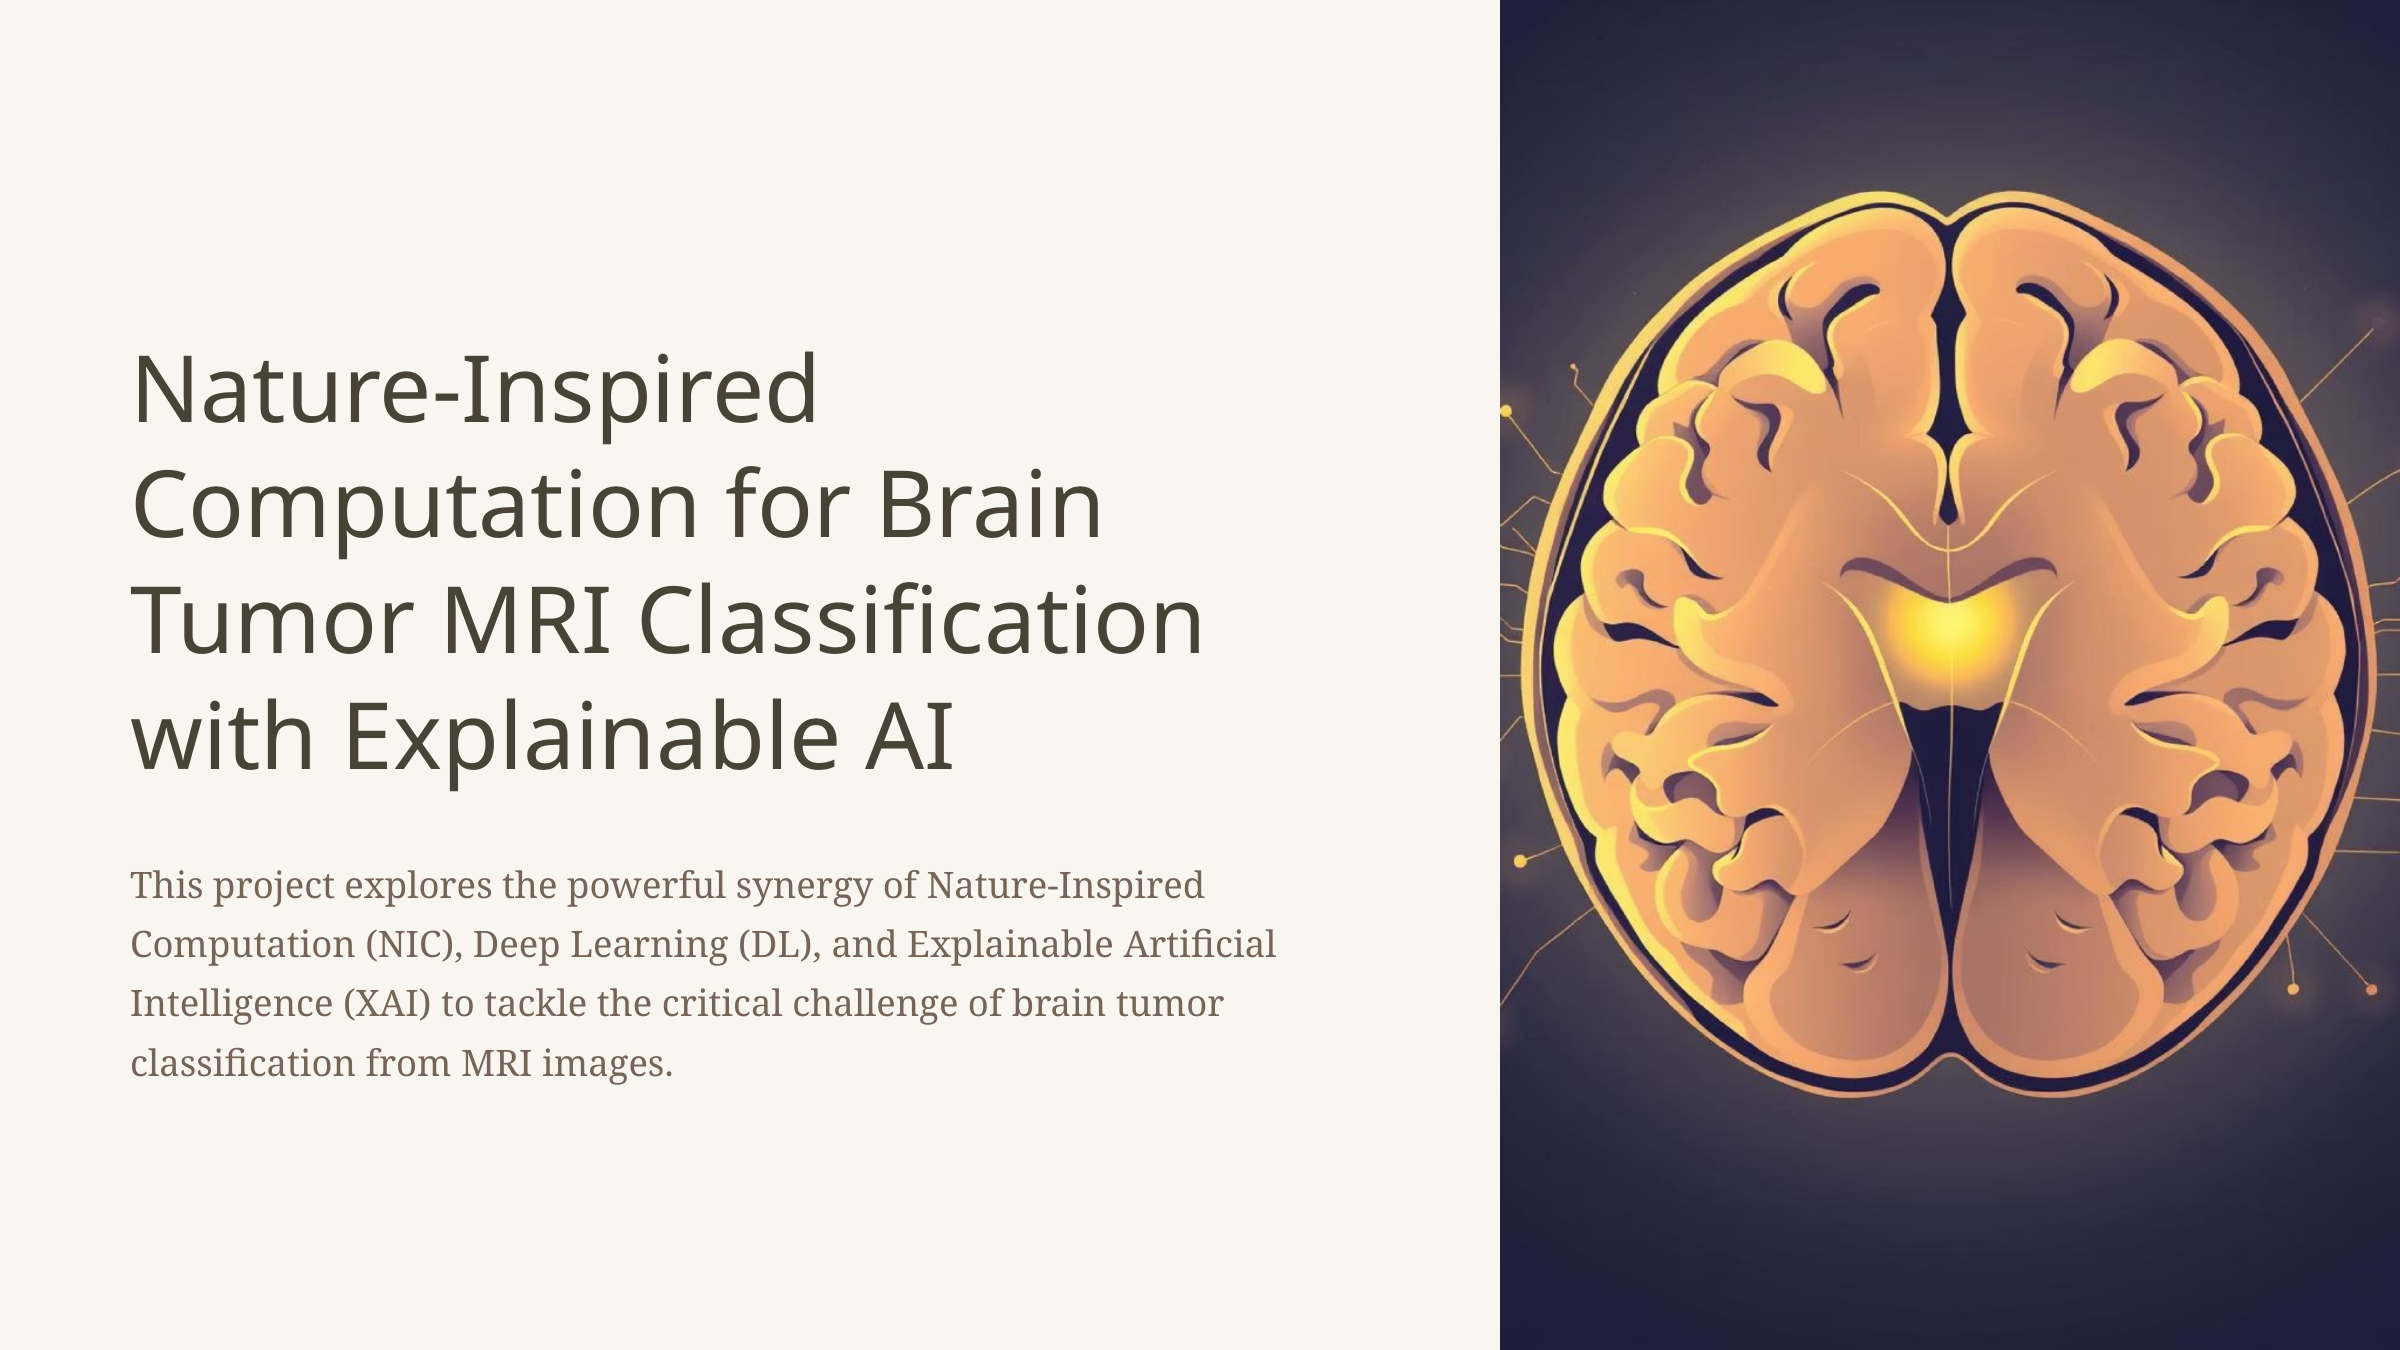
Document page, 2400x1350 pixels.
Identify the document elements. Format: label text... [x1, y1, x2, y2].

text_box Nature-Inspired Computation for Brain Tumor MRI Classification with Explainable AI [130, 325, 1370, 791]
text_box This project explores the powerful synergy of Nature-Inspired Computation (NIC), Deep Learning (DL), and Explainable Artificial Intelligence (XAI) to tackle the critical challenge of brain tumor classification from MRI images. [130, 846, 1370, 1025]
picture [1499, 0, 2400, 1350]
